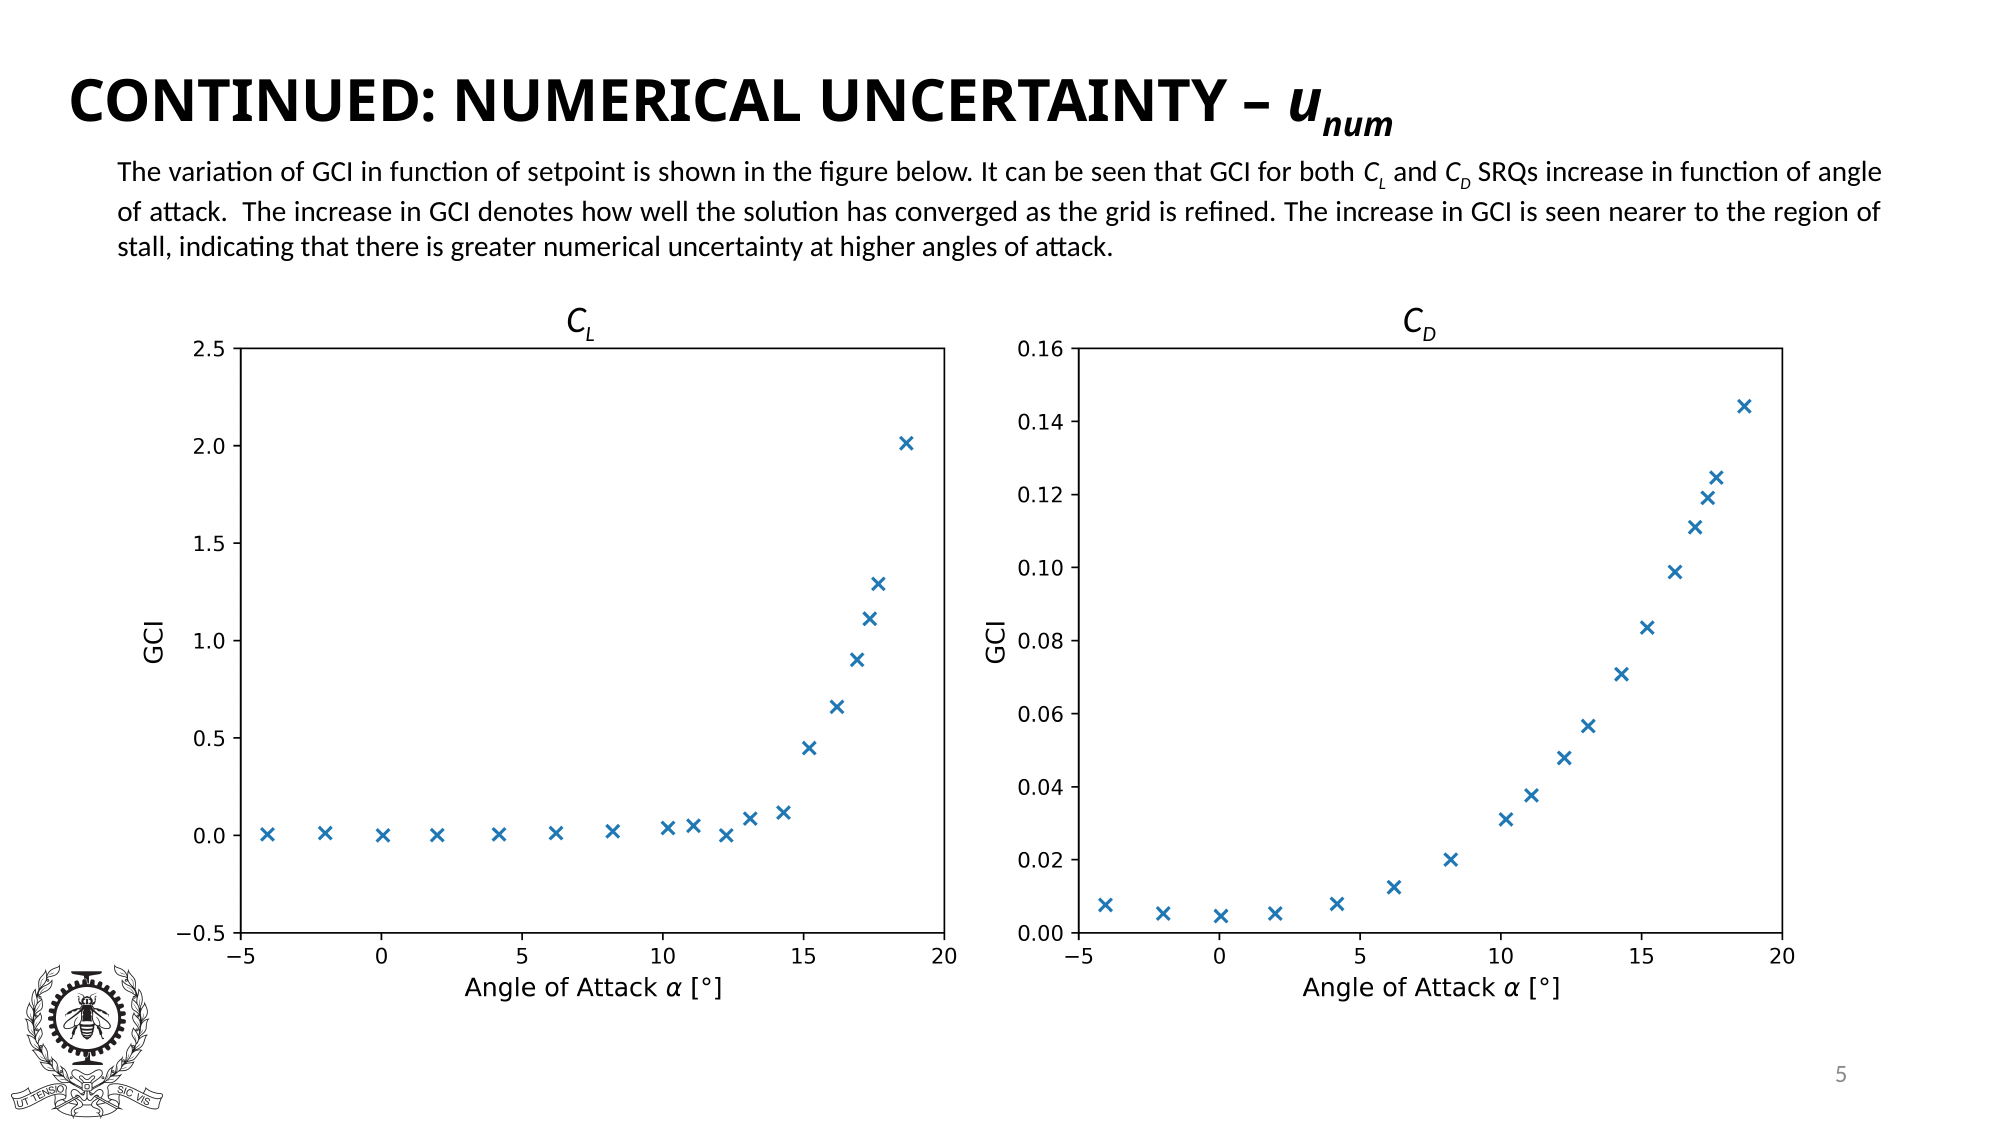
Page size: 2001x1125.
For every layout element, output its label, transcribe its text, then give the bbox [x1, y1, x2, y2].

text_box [126, 257, 1873, 1016]
slide_number 5 [1412, 1042, 1863, 1103]
text_box The variation of GCI in function of setpoint is shown in the figure below. It can be seen that GCI for both CL and CD SRQs increase in function of angle of attack. The increase in GCI denotes how well the solution has converged as the grid is refined. The increase in GCI is seen nearer to the region of stall, indicating that there is greater numerical uncertainty at higher angles of attack. [102, 145, 1898, 270]
text_box CONTINUED: NUMERICAL UNCERTAINTY – unum [53, 6, 2000, 195]
picture [10, 964, 163, 1119]
